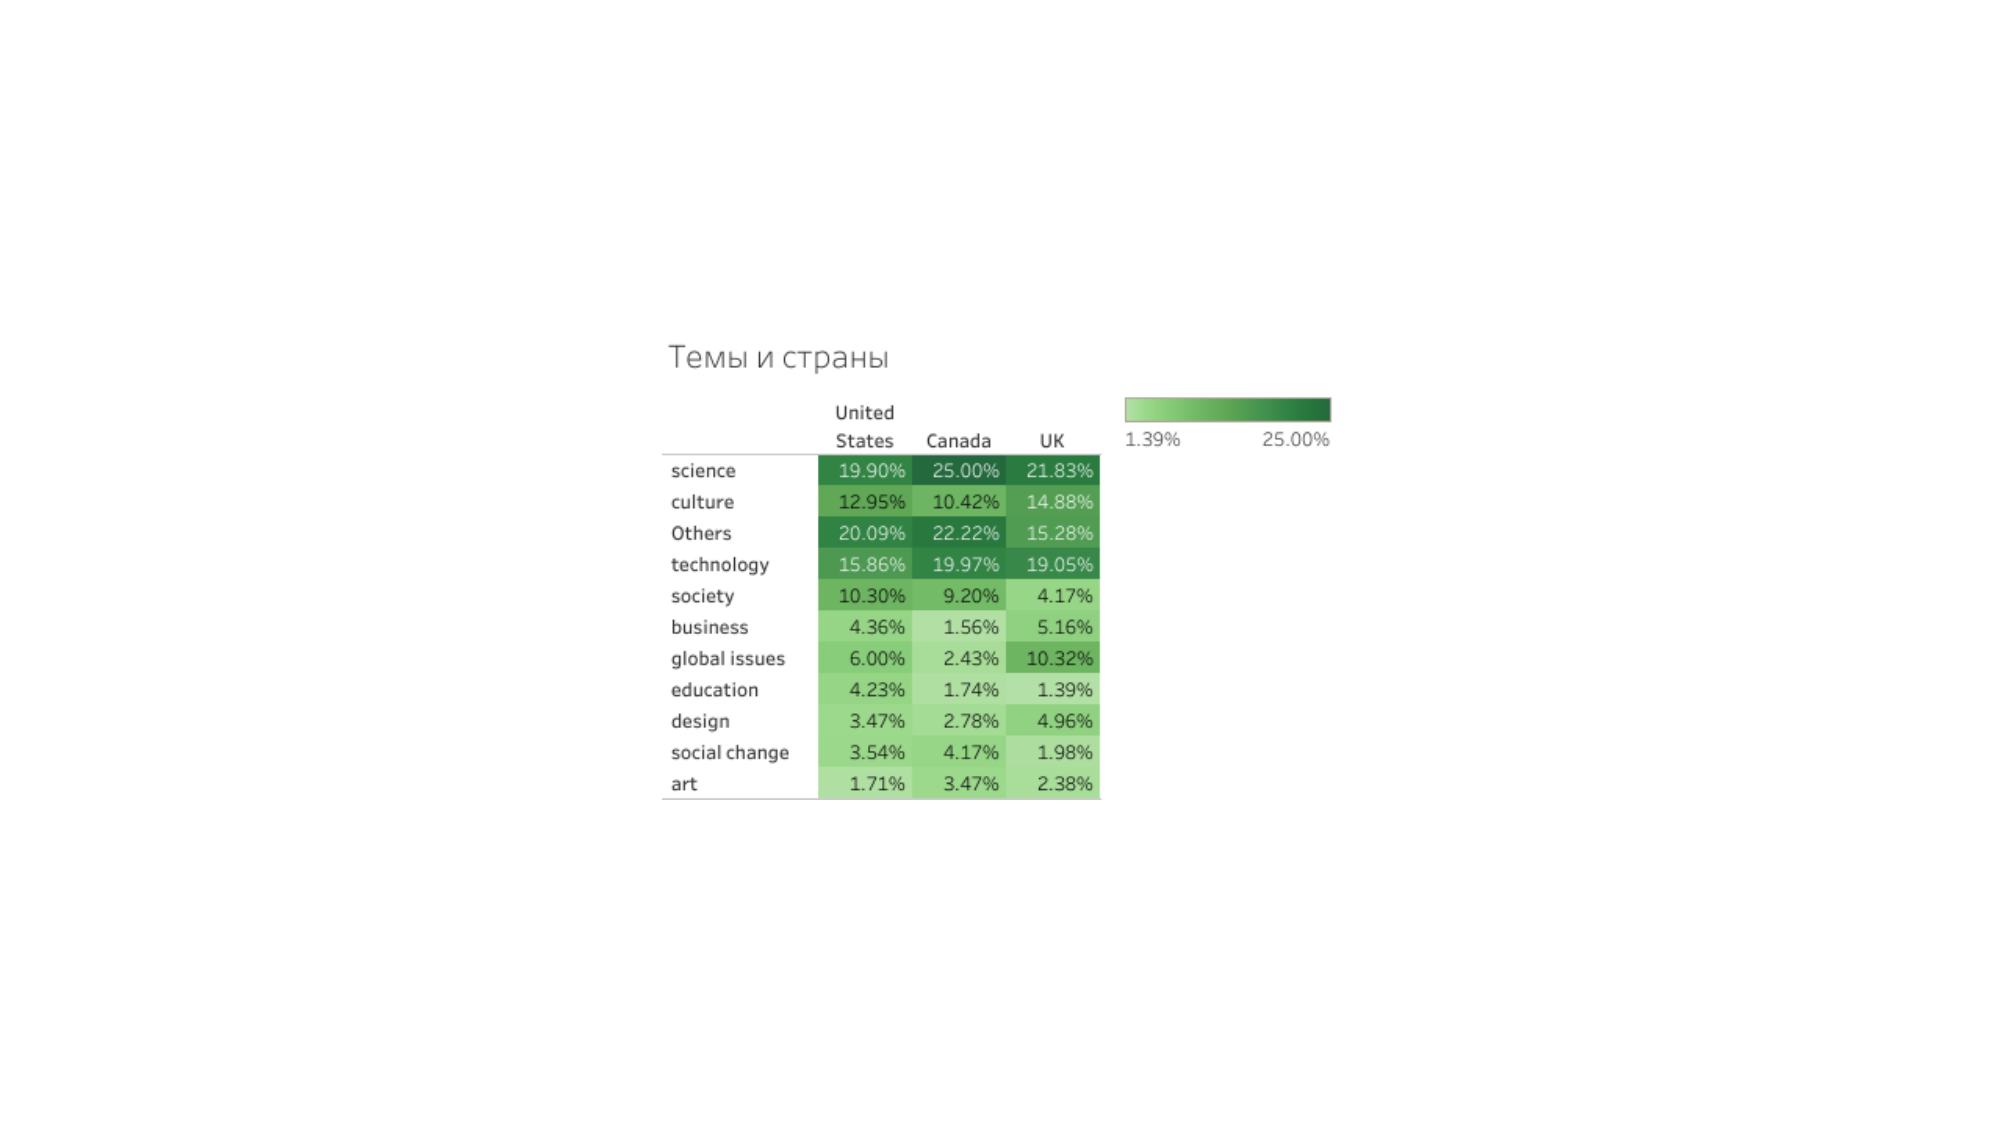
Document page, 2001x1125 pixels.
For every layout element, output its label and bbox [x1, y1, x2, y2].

picture [662, 324, 1338, 800]
